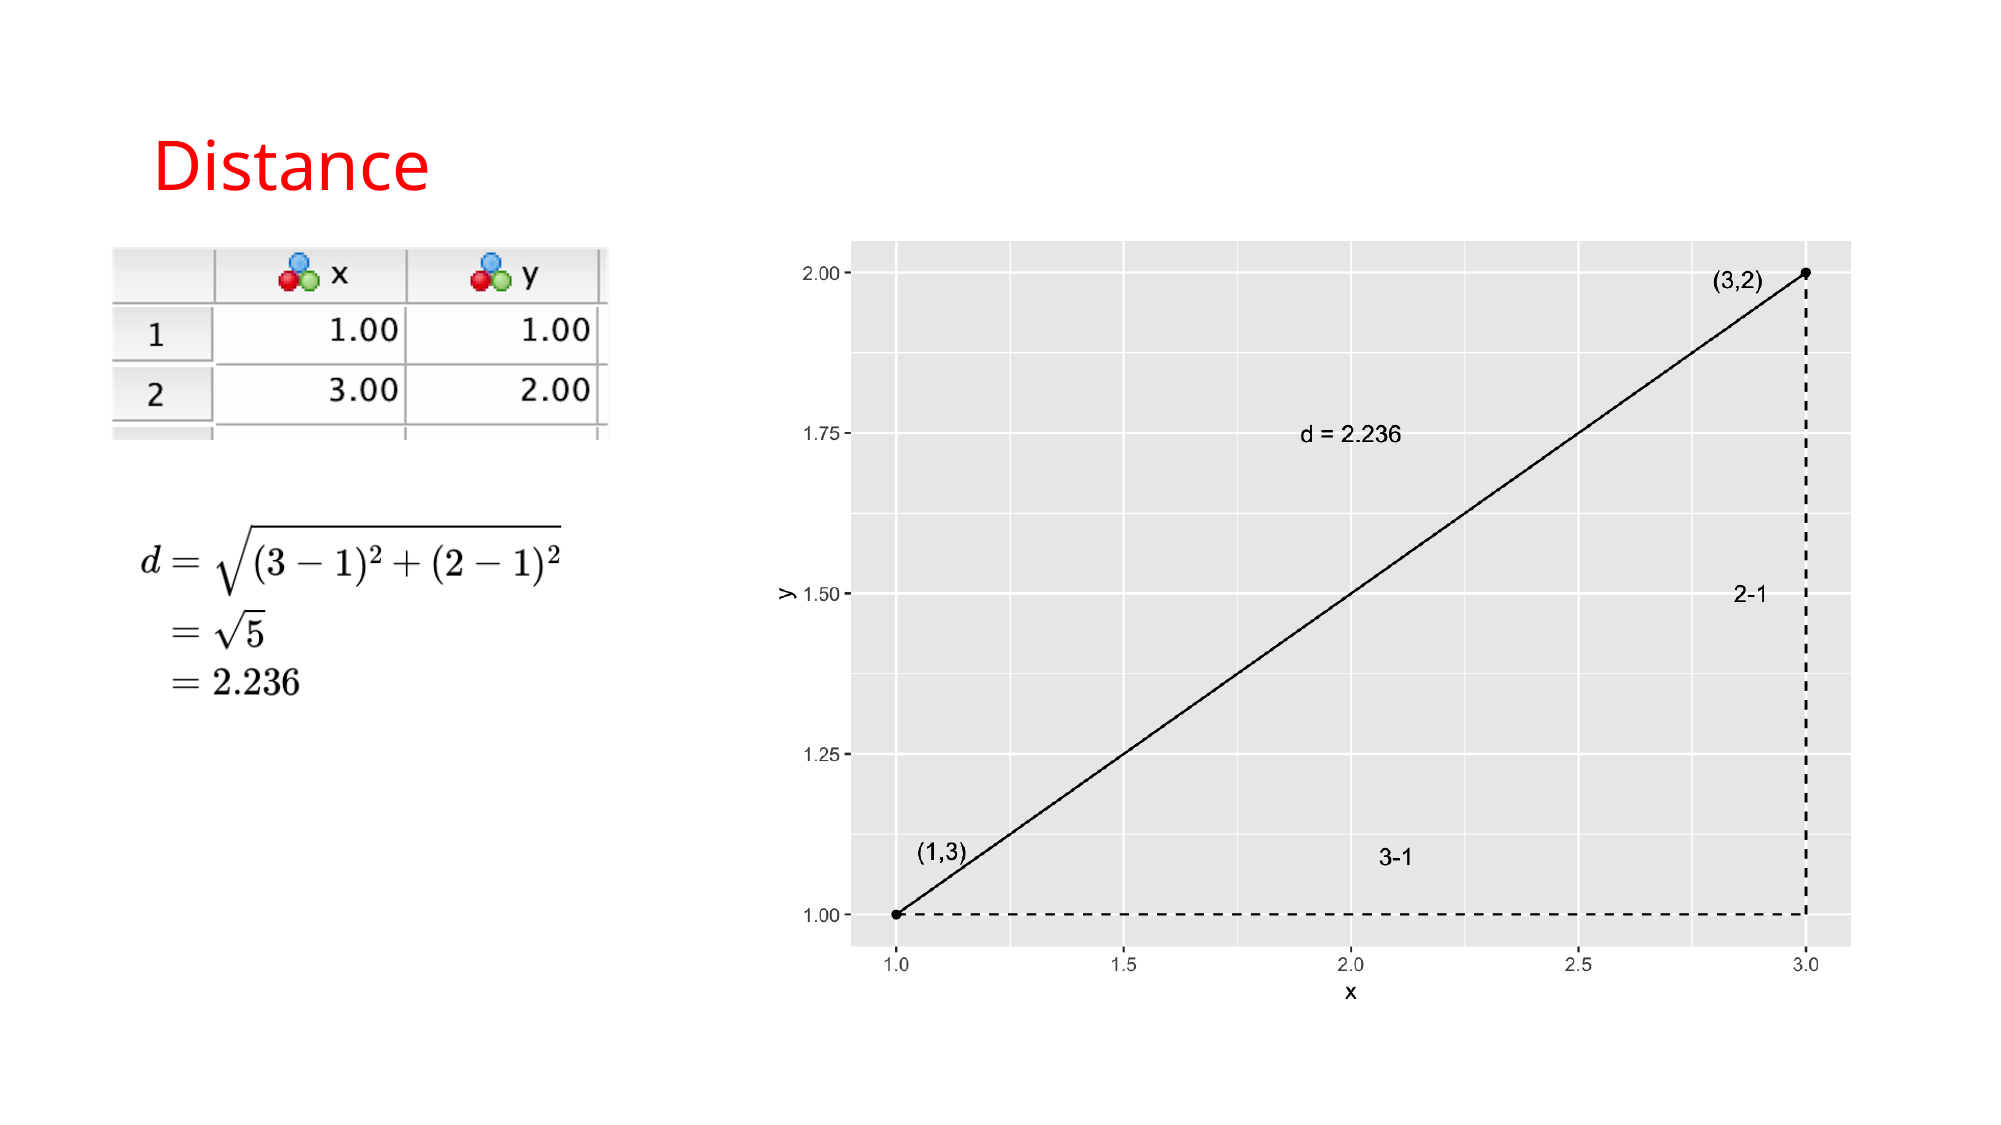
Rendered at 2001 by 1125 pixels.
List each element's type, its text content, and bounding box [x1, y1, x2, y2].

title Distance [137, 59, 1863, 278]
picture [110, 511, 605, 733]
picture [762, 228, 1863, 1015]
picture [110, 247, 609, 440]
